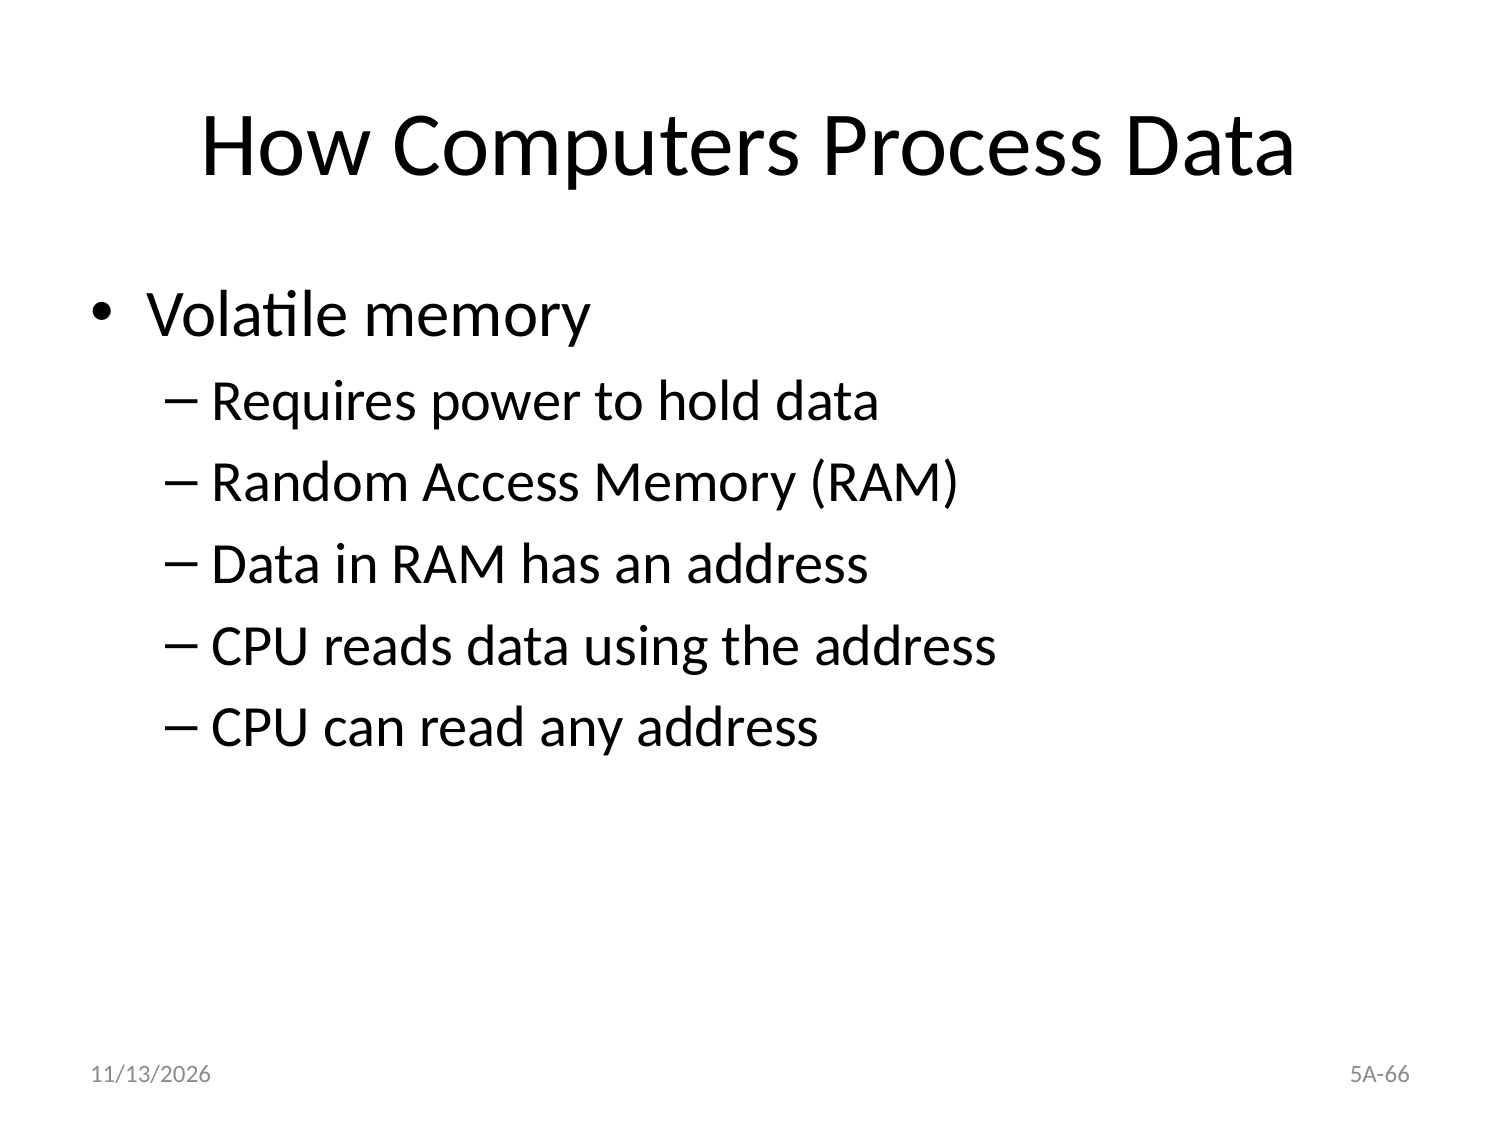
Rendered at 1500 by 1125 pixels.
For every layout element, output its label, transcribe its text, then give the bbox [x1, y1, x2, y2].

slide_number 5A-66 [1074, 1042, 1425, 1103]
title How Computers Process Data [75, 45, 1425, 233]
list Volatile memory Requires power to hold data Random Access Memory (RAM) Data in RAM has an address CPU reads data using the address CPU can read any address [75, 262, 1425, 1005]
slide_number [75, 1042, 425, 1103]
